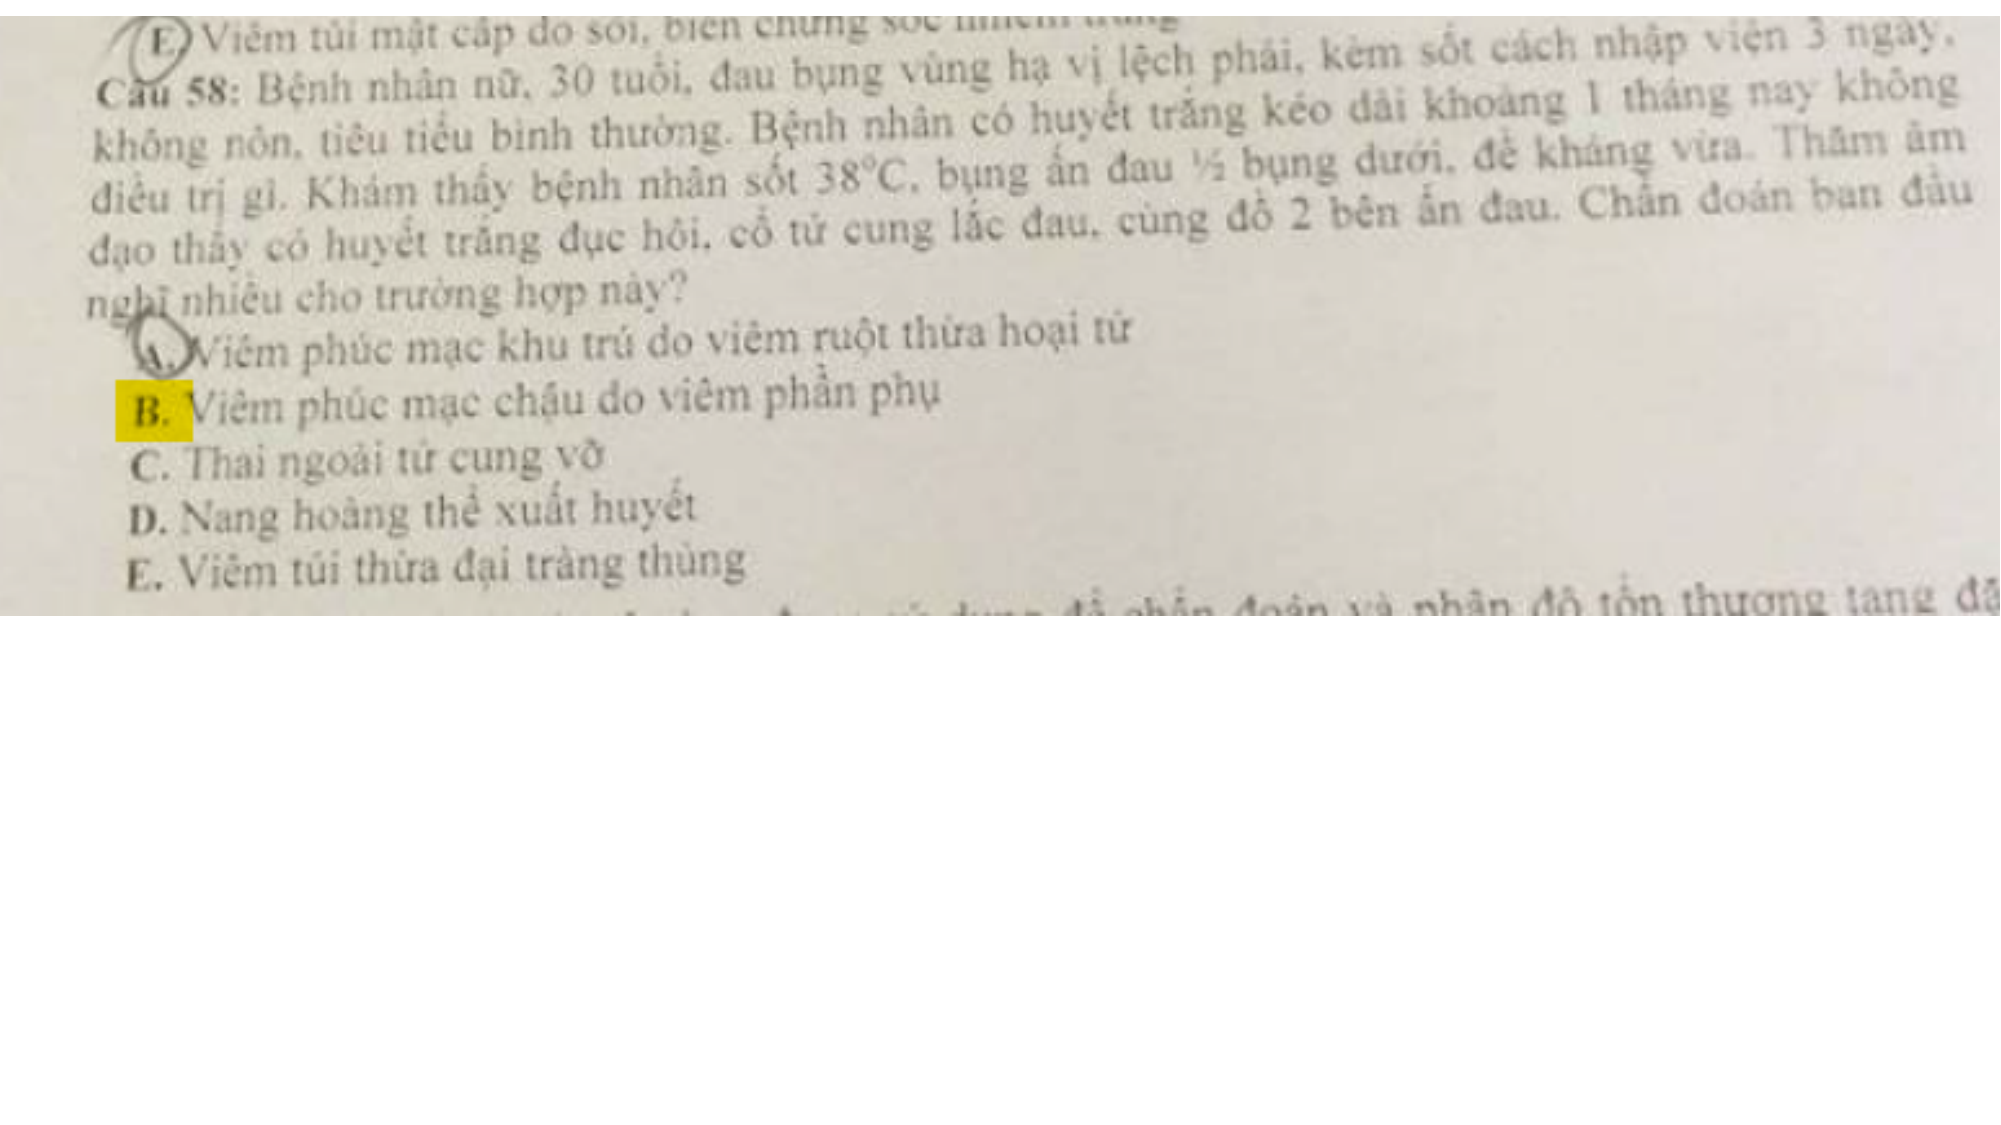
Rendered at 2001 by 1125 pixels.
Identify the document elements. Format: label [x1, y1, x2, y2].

picture [0, 16, 2000, 616]
